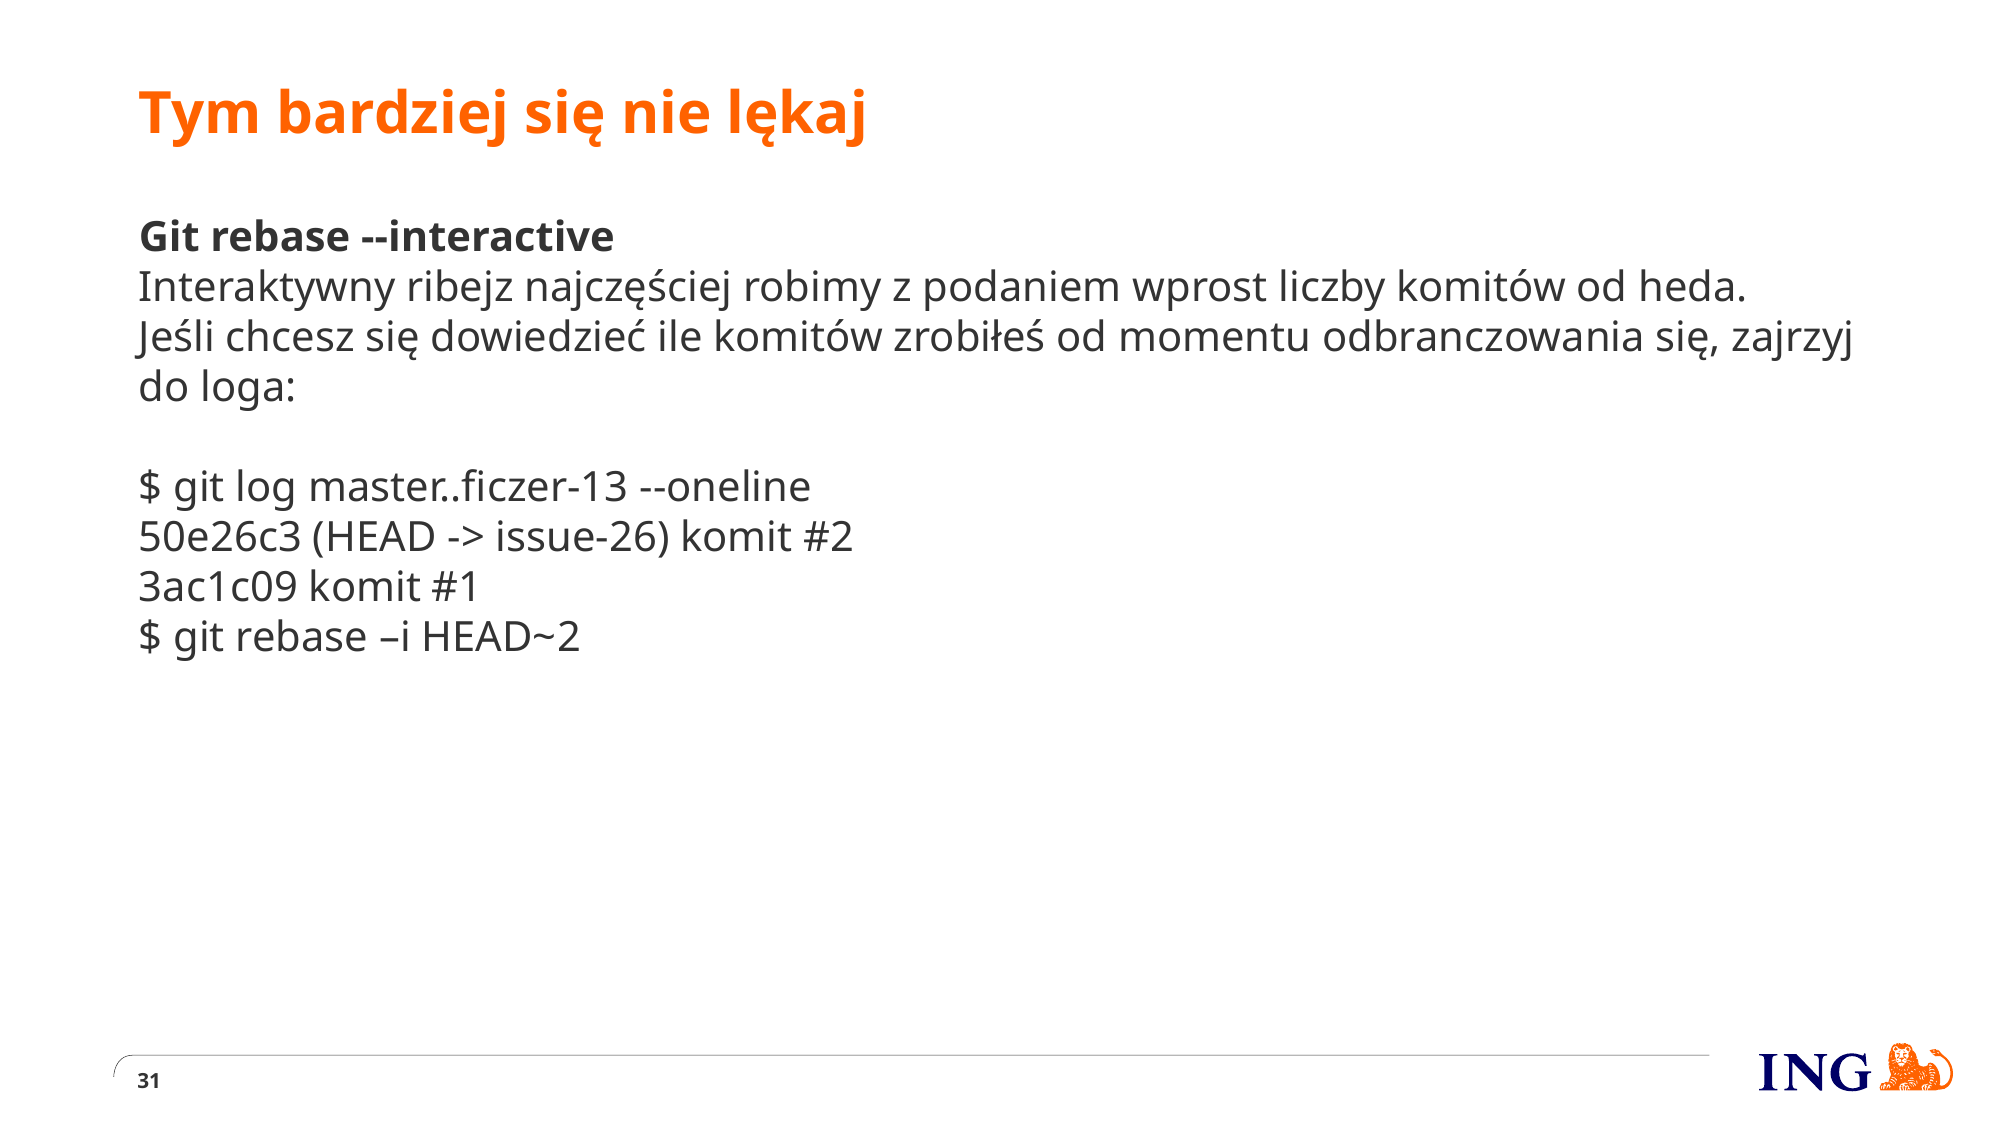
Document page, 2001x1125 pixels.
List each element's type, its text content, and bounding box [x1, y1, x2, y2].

list Git rebase --interactive Interaktywny ribejz najczęściej robimy z podaniem wprost liczby komitów od heda. Jeśli chcesz się dowiedzieć ile komitów zrobiłeś od momentu odbranczowania się, zajrzyj do loga: $ git log master..ficzer-13 --oneline 50e26c3 (HEAD -> issue-26) komit #2 3ac1c09 komit #1 $ git rebase –i HEAD~2 [138, 209, 1860, 1012]
slide_number 31 [137, 1066, 219, 1097]
title Tym bardziej się nie lękaj [138, 46, 1860, 187]
